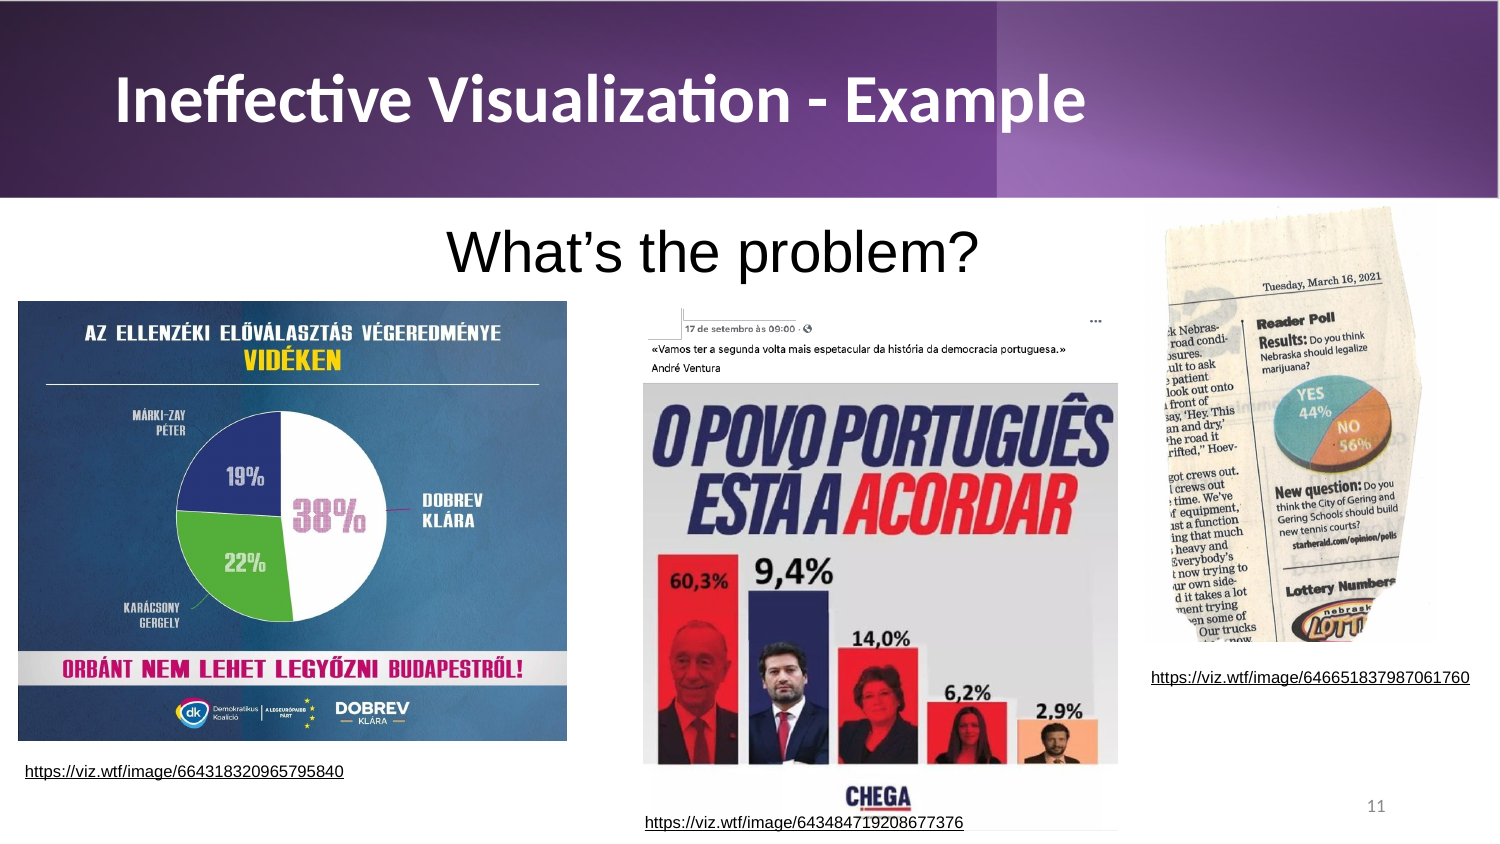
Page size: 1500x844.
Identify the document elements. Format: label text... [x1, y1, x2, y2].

picture [18, 301, 568, 741]
text_box https://viz.wtf/image/664318320965795840 [9, 753, 428, 788]
text_box What’s the problem? [431, 207, 1069, 292]
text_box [629, 301, 1118, 840]
picture [0, 0, 1500, 199]
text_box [1135, 202, 1500, 695]
slide_number ‹#› [1121, 782, 1397, 827]
